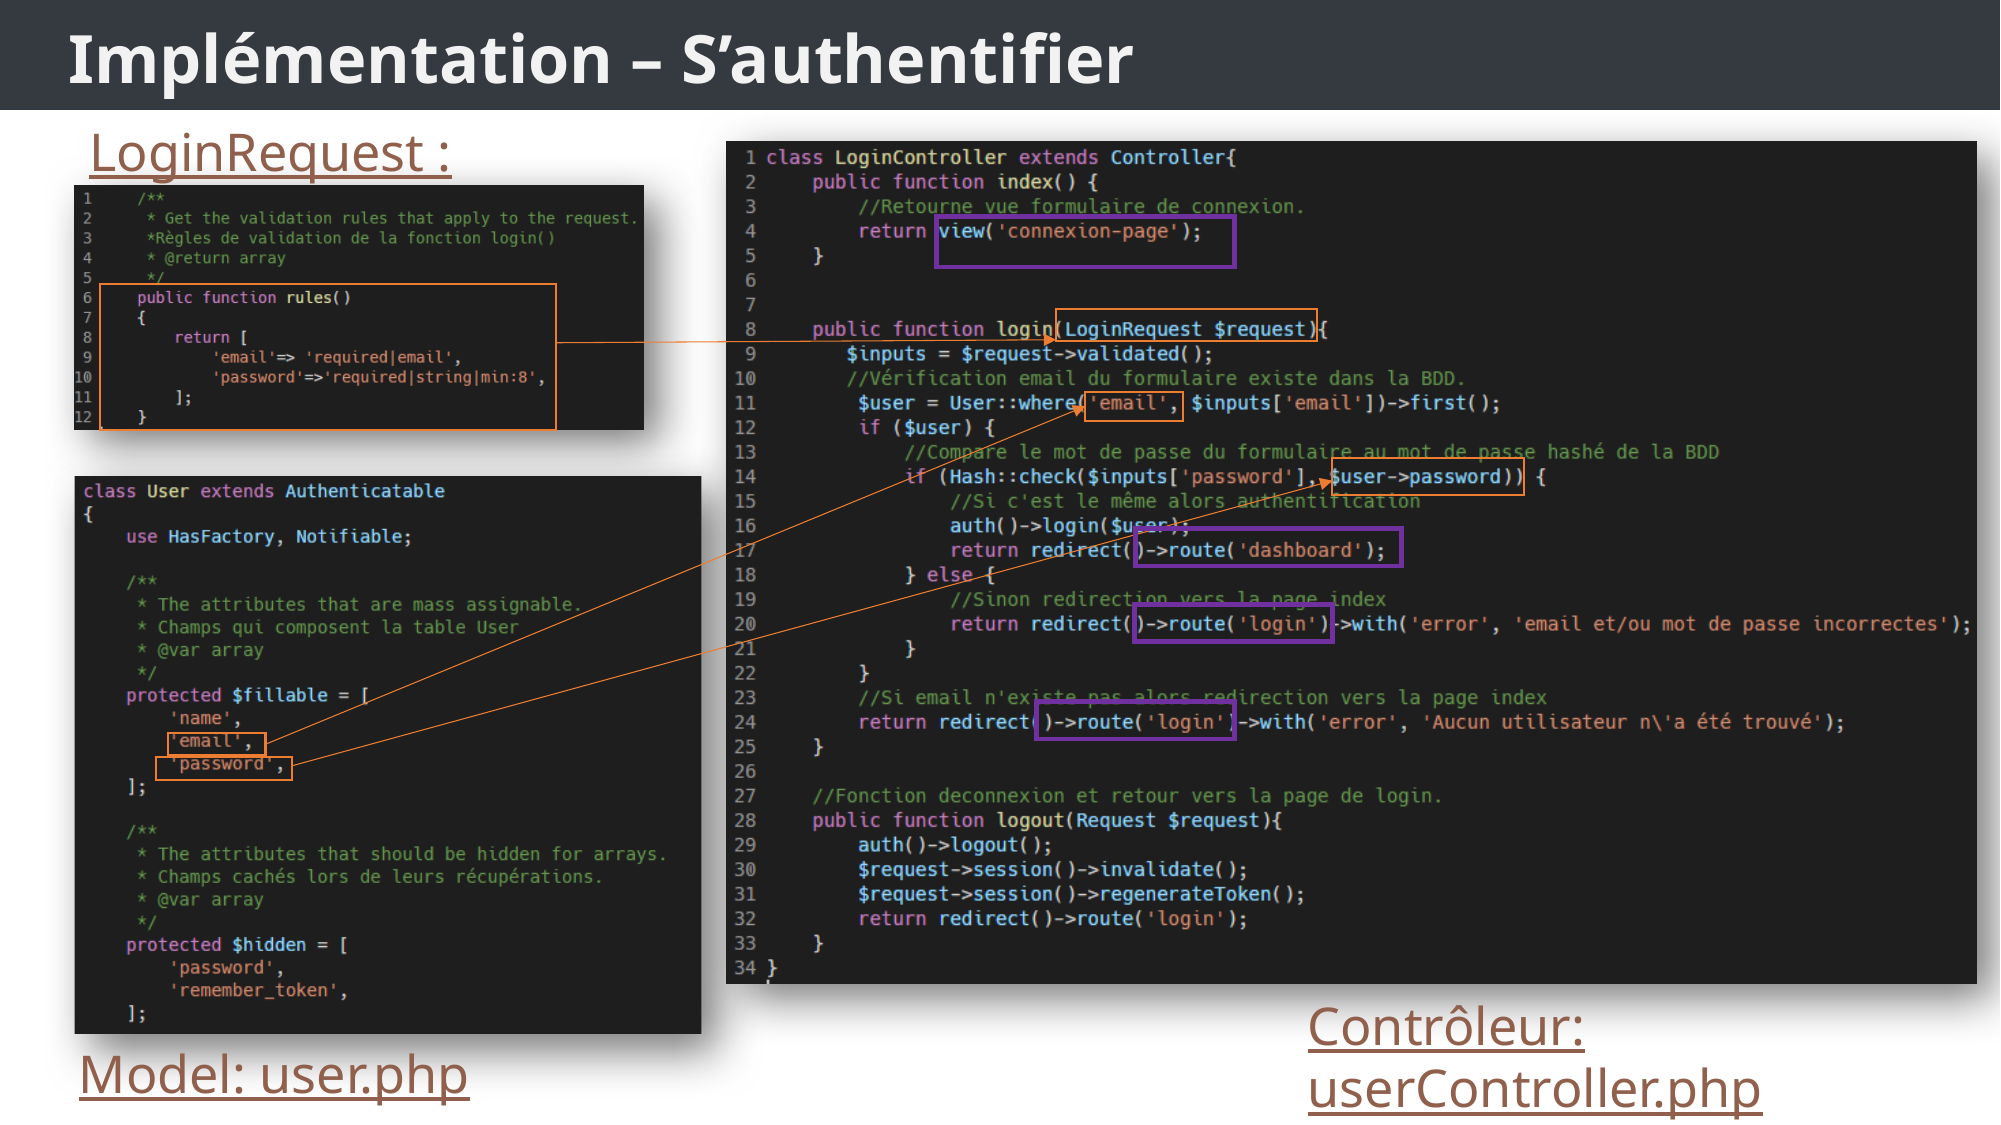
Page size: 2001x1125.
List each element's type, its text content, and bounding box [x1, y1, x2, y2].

picture [74, 185, 644, 430]
picture [0, 0, 2000, 110]
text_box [265, 406, 1086, 745]
picture [726, 141, 1977, 984]
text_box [291, 480, 1333, 766]
text_box LoginRequest : [74, 111, 665, 189]
text_box Contrôleur: userController.php [1292, 985, 1977, 1125]
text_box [556, 339, 1057, 343]
picture [74, 476, 702, 1035]
text_box Model: user.php [64, 1033, 655, 1112]
